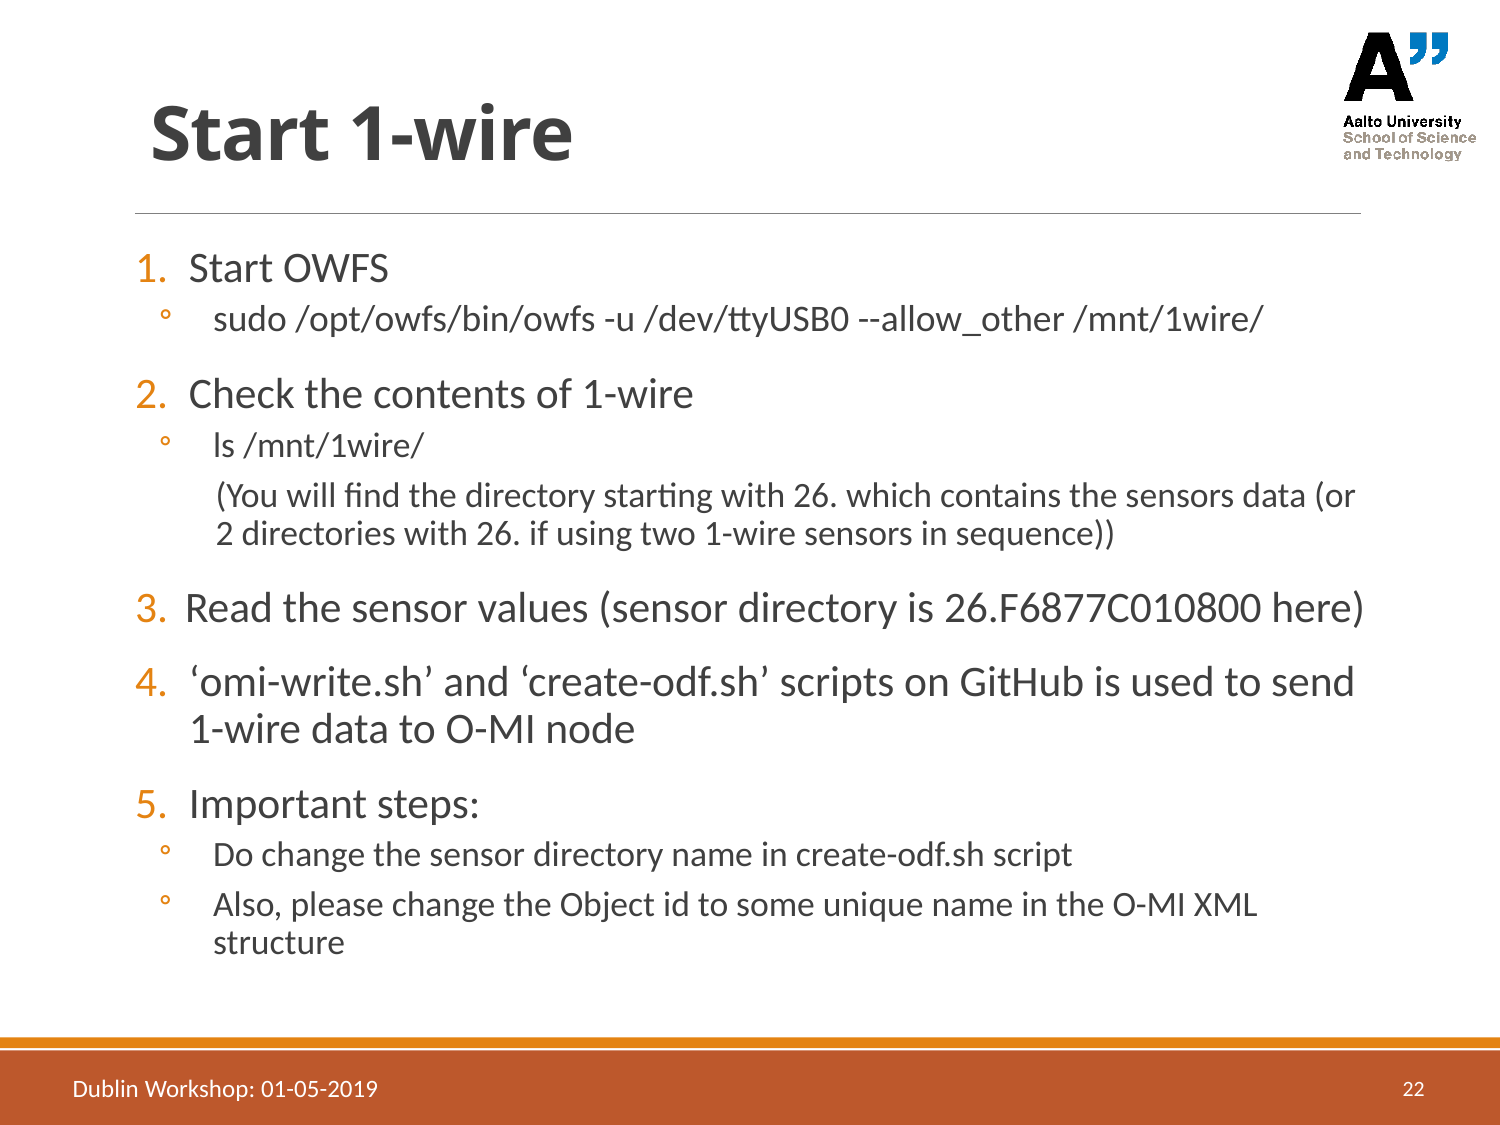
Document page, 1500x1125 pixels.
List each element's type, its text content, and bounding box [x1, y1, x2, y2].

title Start 1-wire [135, 28, 1373, 184]
slide_number 22 [1278, 1058, 1440, 1118]
footer Dublin Workshop: 01-05-2019 [0, 1057, 452, 1118]
picture [1311, 1, 1500, 186]
list Start OWFS sudo /opt/owfs/bin/owfs -u /dev/ttyUSB0 --allow_other /mnt/1wire/ Check the contents of 1-wire ls /mnt/1wire/ (You will find the directory starting with 26. which contains the sensors data (or 2 directories with 26. if using two 1-wire sensors in sequence)) Read the sensor values (sensor directory is 26.F6877C010800 here) ‘omi-write.sh’ and ‘create-odf.sh’ scripts on GitHub is used to send 1-wire data to O-MI node Important steps: Do change the sensor directory name in create-odf.sh script Also, please change the Object id to some unique name in the O-MI XML structure [135, 237, 1373, 1014]
